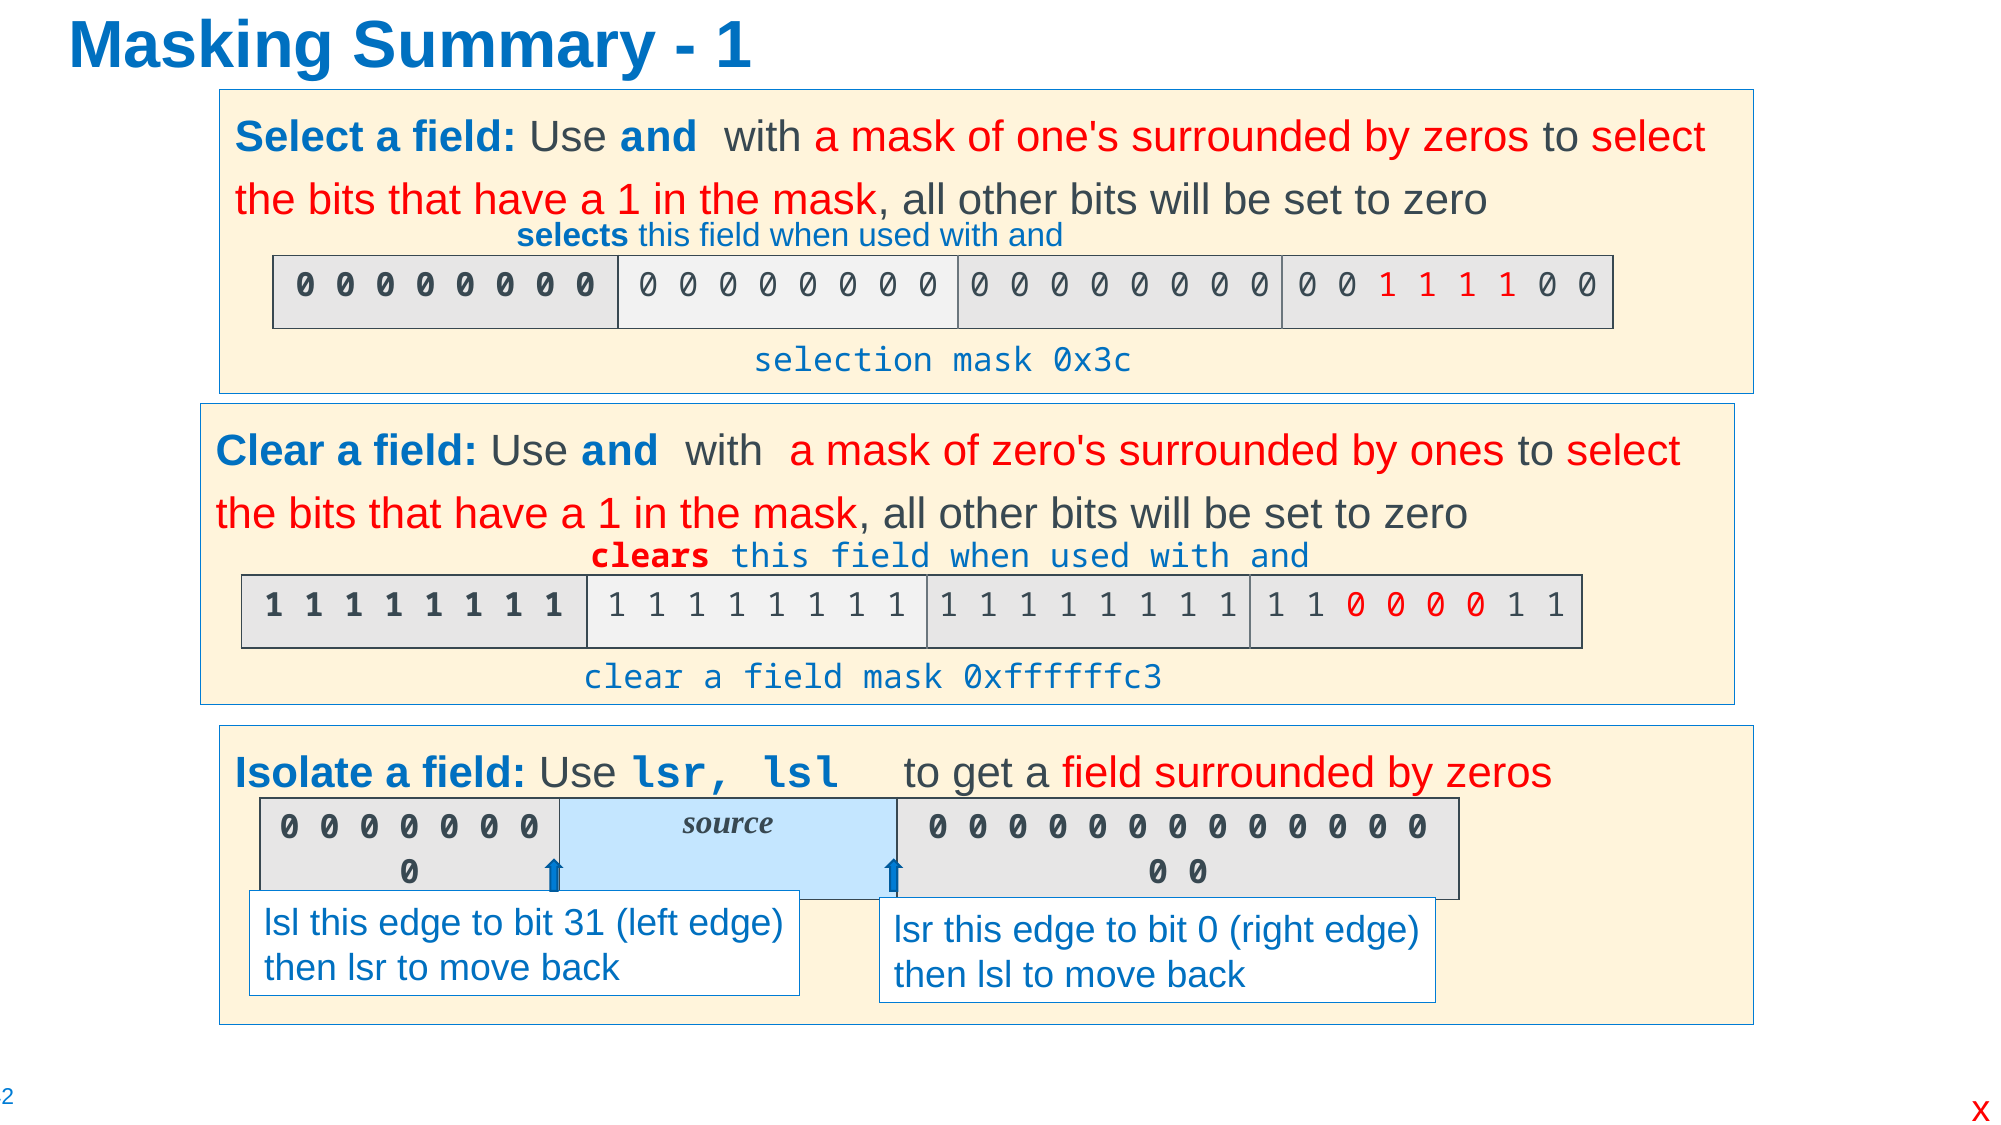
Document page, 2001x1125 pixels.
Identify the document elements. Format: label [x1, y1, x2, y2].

title [53, 8, 1778, 90]
table_header [898, 799, 1458, 899]
text_box [219, 725, 1754, 1025]
table_header [619, 261, 957, 328]
text_box [501, 205, 1080, 261]
table_header [1297, 576, 1581, 647]
list [219, 89, 1754, 394]
list [200, 403, 1735, 705]
table_header [242, 576, 586, 647]
table_header [1283, 256, 1612, 328]
table_header [274, 256, 617, 328]
table_header [560, 799, 896, 899]
text_box [1956, 1076, 2000, 1125]
table_header [261, 799, 559, 890]
table_header [959, 256, 1281, 328]
text_box [738, 331, 1148, 386]
text_box [591, 526, 1297, 704]
